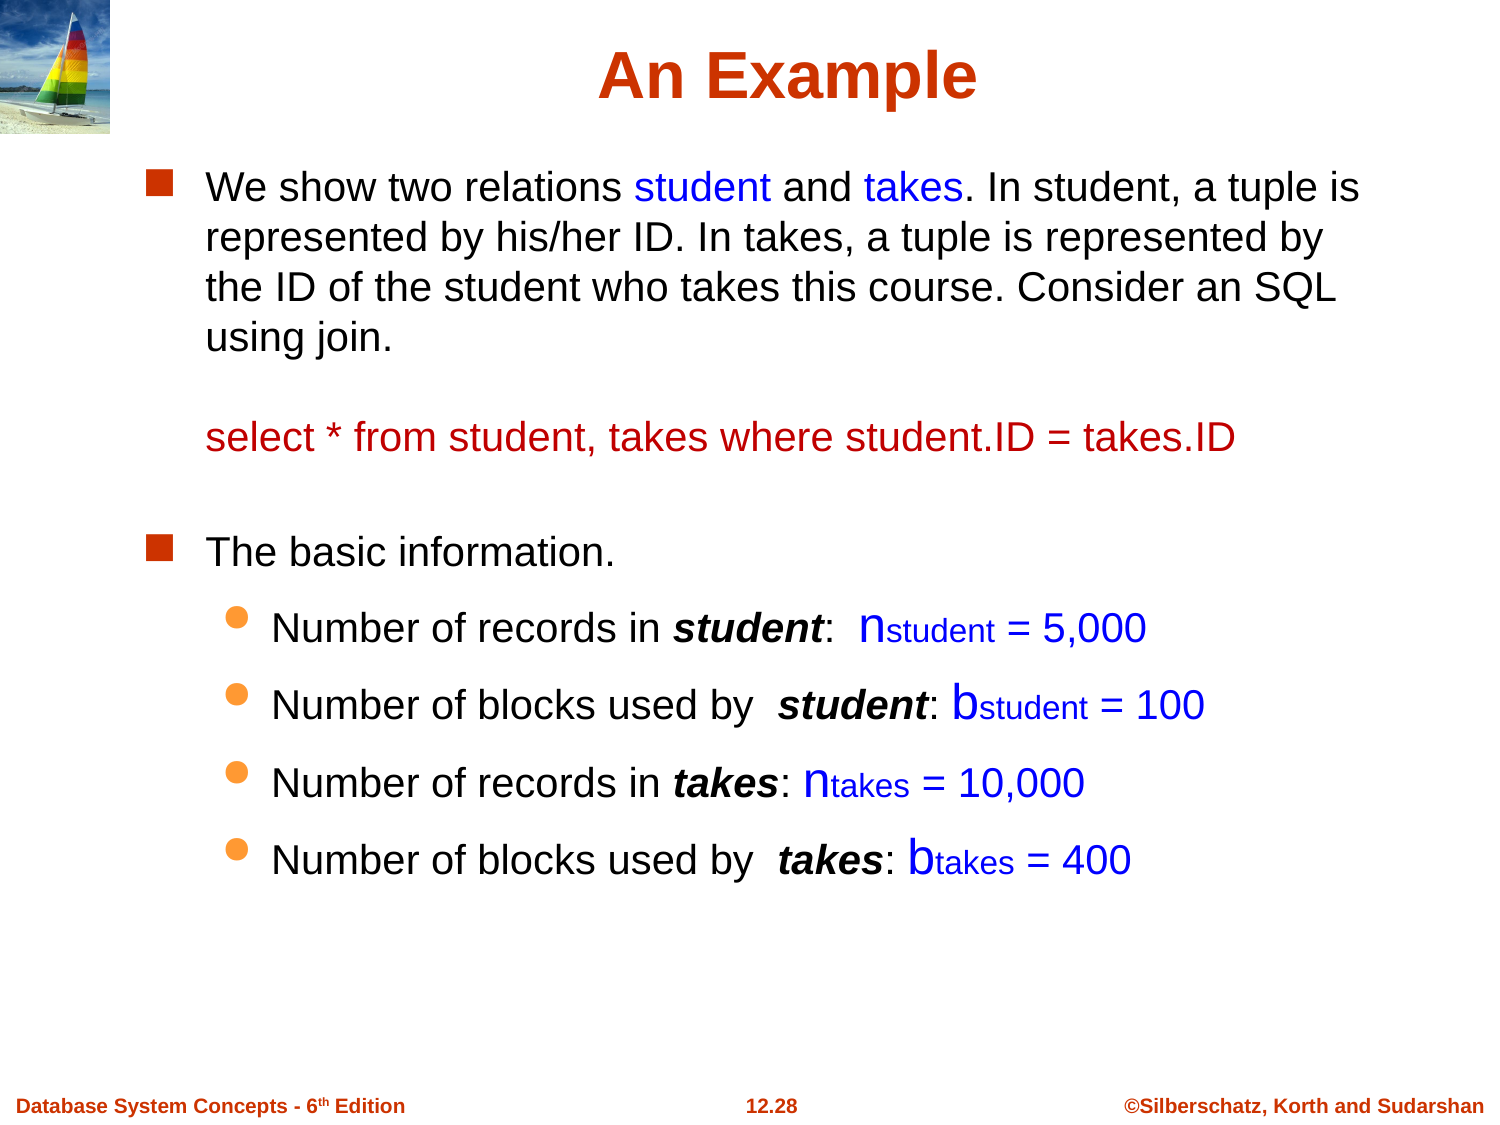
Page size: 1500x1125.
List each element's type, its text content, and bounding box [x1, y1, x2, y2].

picture [0, 0, 110, 134]
title An Example [125, 18, 1452, 120]
list We show two relations student and takes. In student, a tuple is represented by his/her ID. In takes, a tuple is represented by the ID of the student who takes this course. Consider an SQL using join. select * from student, takes where student.ID = takes.ID The basic information. Number of records in student: nstudent = 5,000 Number of blocks used by student: bstudent = 100 Number of records in takes: ntakes = 10,000 Number of blocks used by takes: btakes = 400 [134, 152, 1391, 957]
